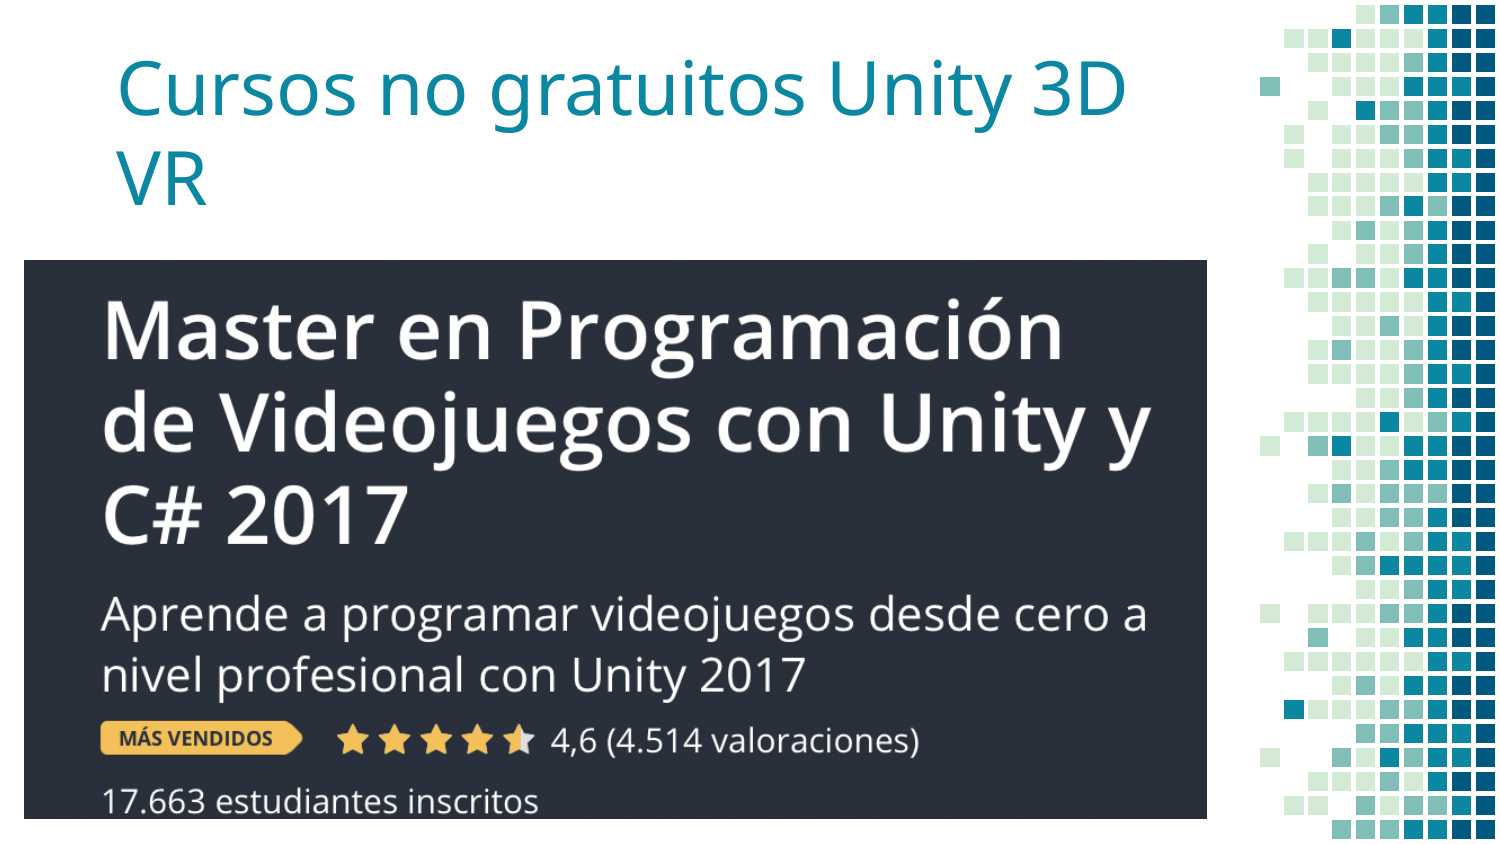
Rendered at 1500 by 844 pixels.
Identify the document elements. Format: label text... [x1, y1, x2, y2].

title Cursos no gratuitos Unity 3D VR [101, 94, 1211, 236]
picture [24, 260, 1208, 819]
